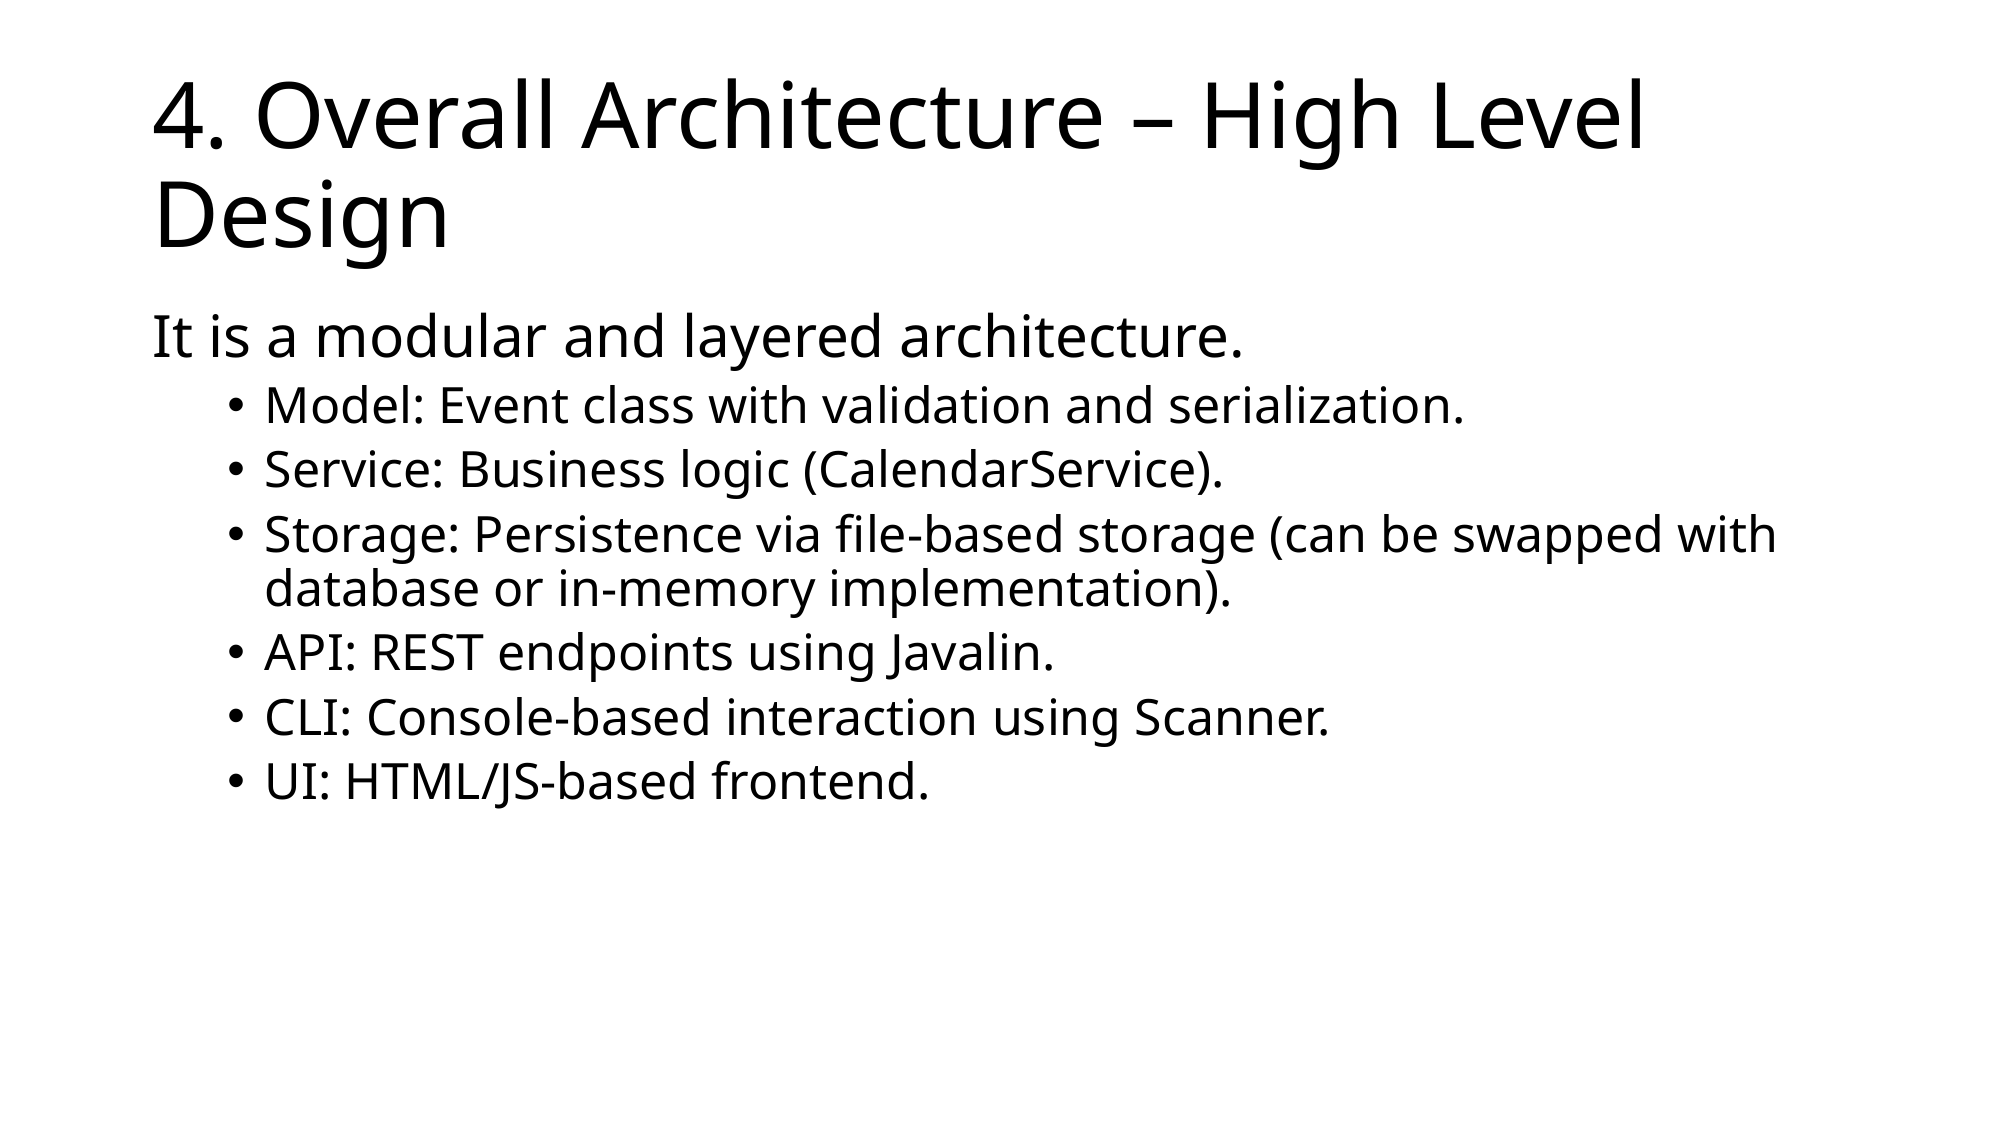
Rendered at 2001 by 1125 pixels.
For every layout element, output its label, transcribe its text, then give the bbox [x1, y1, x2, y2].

list It is a modular and layered architecture. Model: Event class with validation and serialization. Service: Business logic (CalendarService). Storage: Persistence via file-based storage (can be swapped with database or in-memory implementation). API: REST endpoints using Javalin. CLI: Console-based interaction using Scanner. UI: HTML/JS-based frontend. [137, 299, 1863, 1014]
title 4. Overall Architecture – High Level Design [137, 59, 1863, 278]
